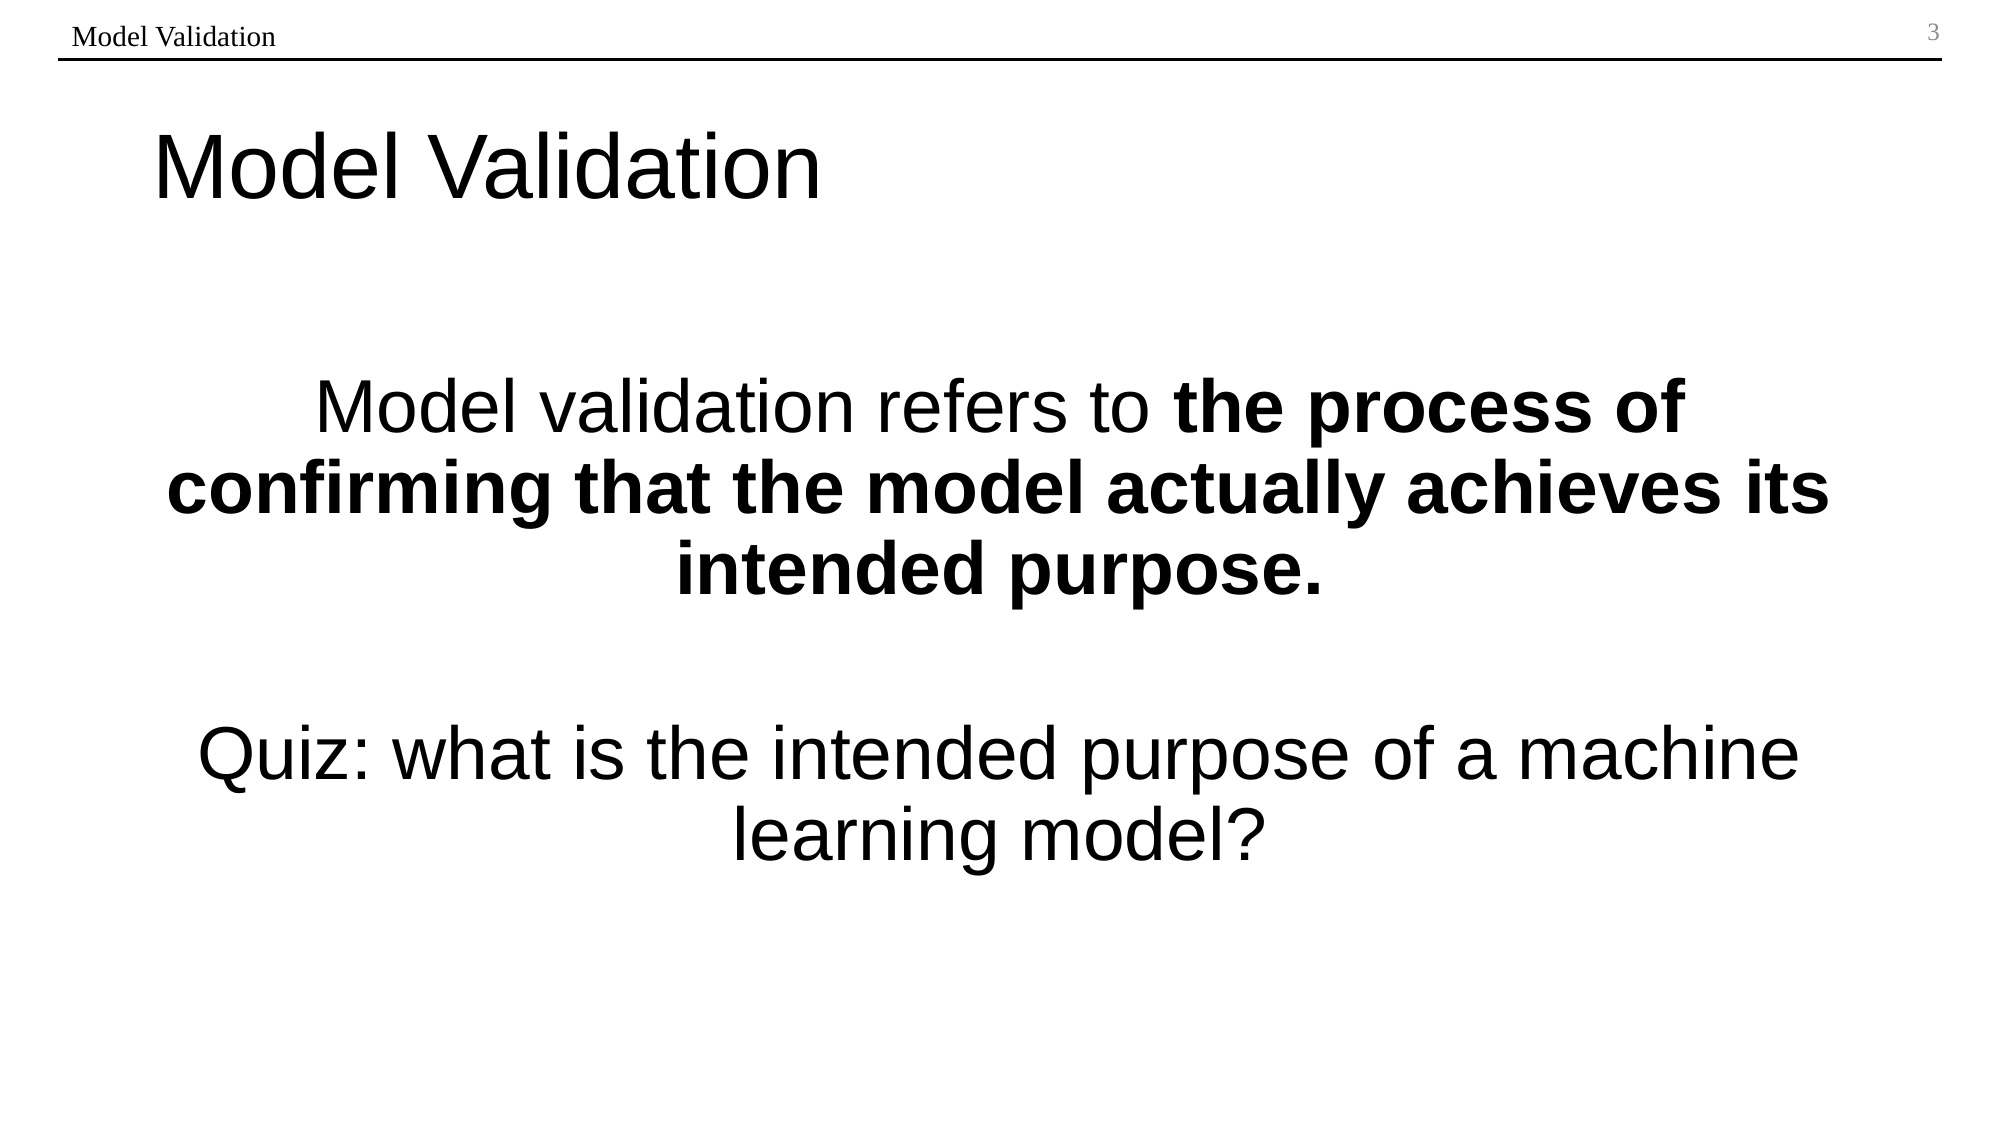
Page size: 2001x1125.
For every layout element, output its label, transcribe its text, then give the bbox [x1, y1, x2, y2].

title Model Validation [137, 59, 1863, 278]
list Model validation refers to the process of confirming that the model actually achieves its intended purpose. Quiz: what is the intended purpose of a machine learning model? [137, 360, 1863, 1014]
text_box Model Validation [56, 9, 696, 60]
